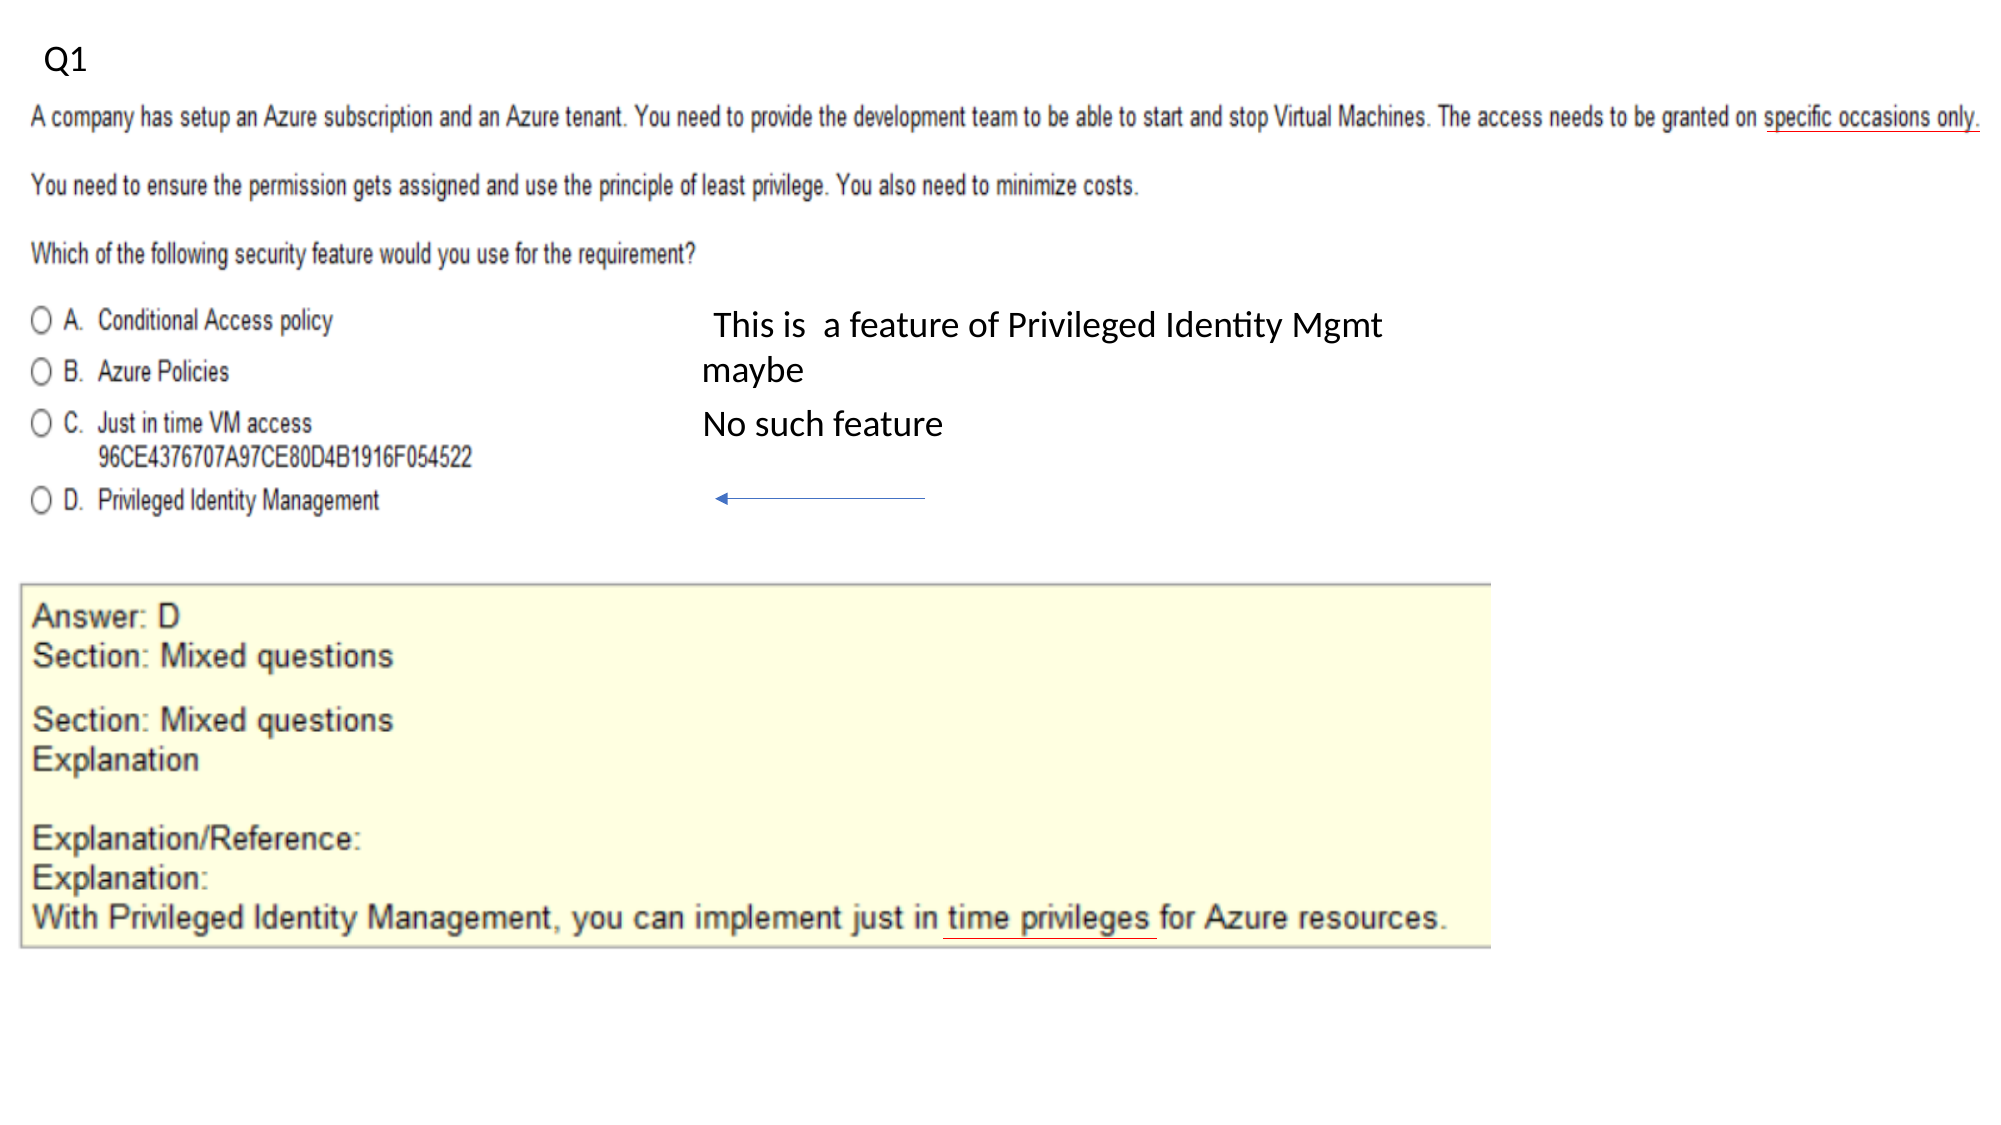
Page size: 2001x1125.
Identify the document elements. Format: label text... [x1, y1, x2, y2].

text_box Q1 [28, 26, 103, 85]
picture [20, 85, 1990, 536]
picture [15, 578, 1491, 961]
